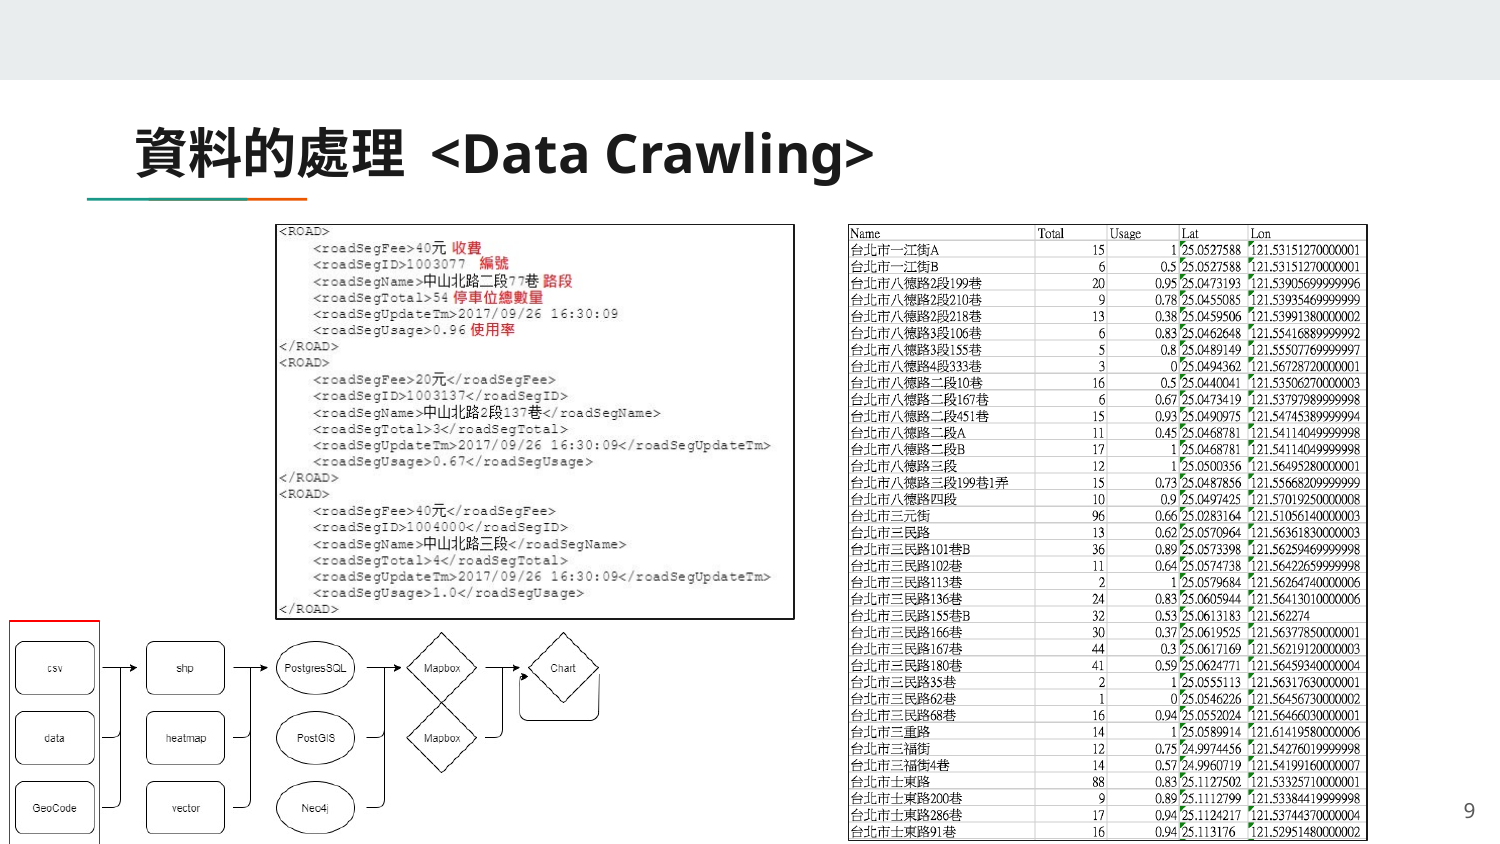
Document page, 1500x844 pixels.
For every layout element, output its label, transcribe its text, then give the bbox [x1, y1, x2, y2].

title 資料的處理 <Data Crawling> [119, 104, 1381, 193]
slide_number ‹#› [1400, 779, 1491, 844]
picture [15, 632, 606, 834]
picture [849, 225, 1367, 840]
picture [276, 225, 794, 619]
text_box [9, 620, 100, 844]
